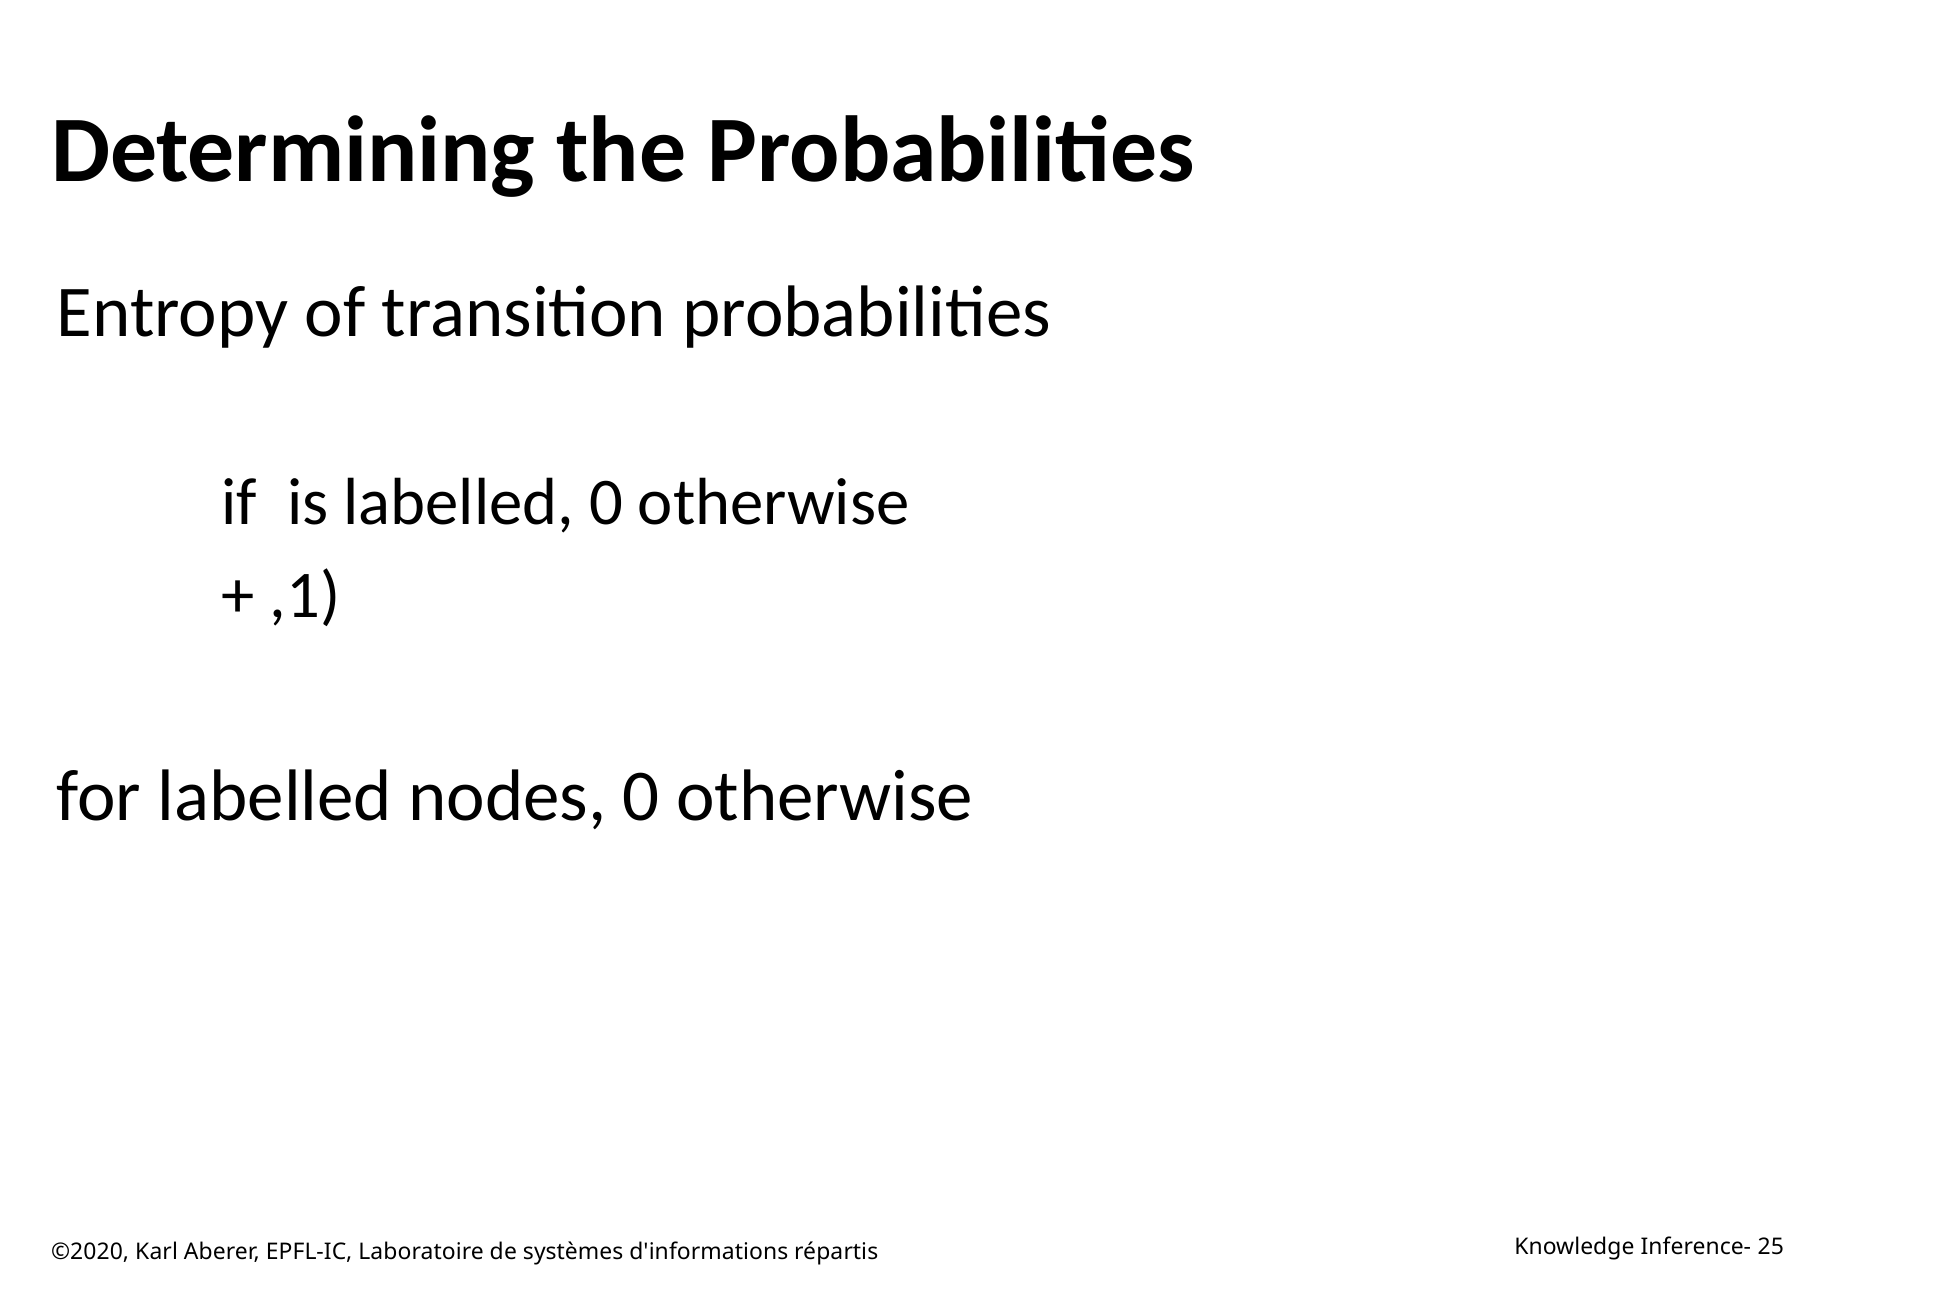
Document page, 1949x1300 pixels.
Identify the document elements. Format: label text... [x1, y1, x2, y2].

title Determining the Probabilities [32, 57, 1803, 232]
footer ©2020, Karl Aberer, EPFL-IC, Laboratoire de systèmes d'informations répartis [32, 1227, 1284, 1271]
